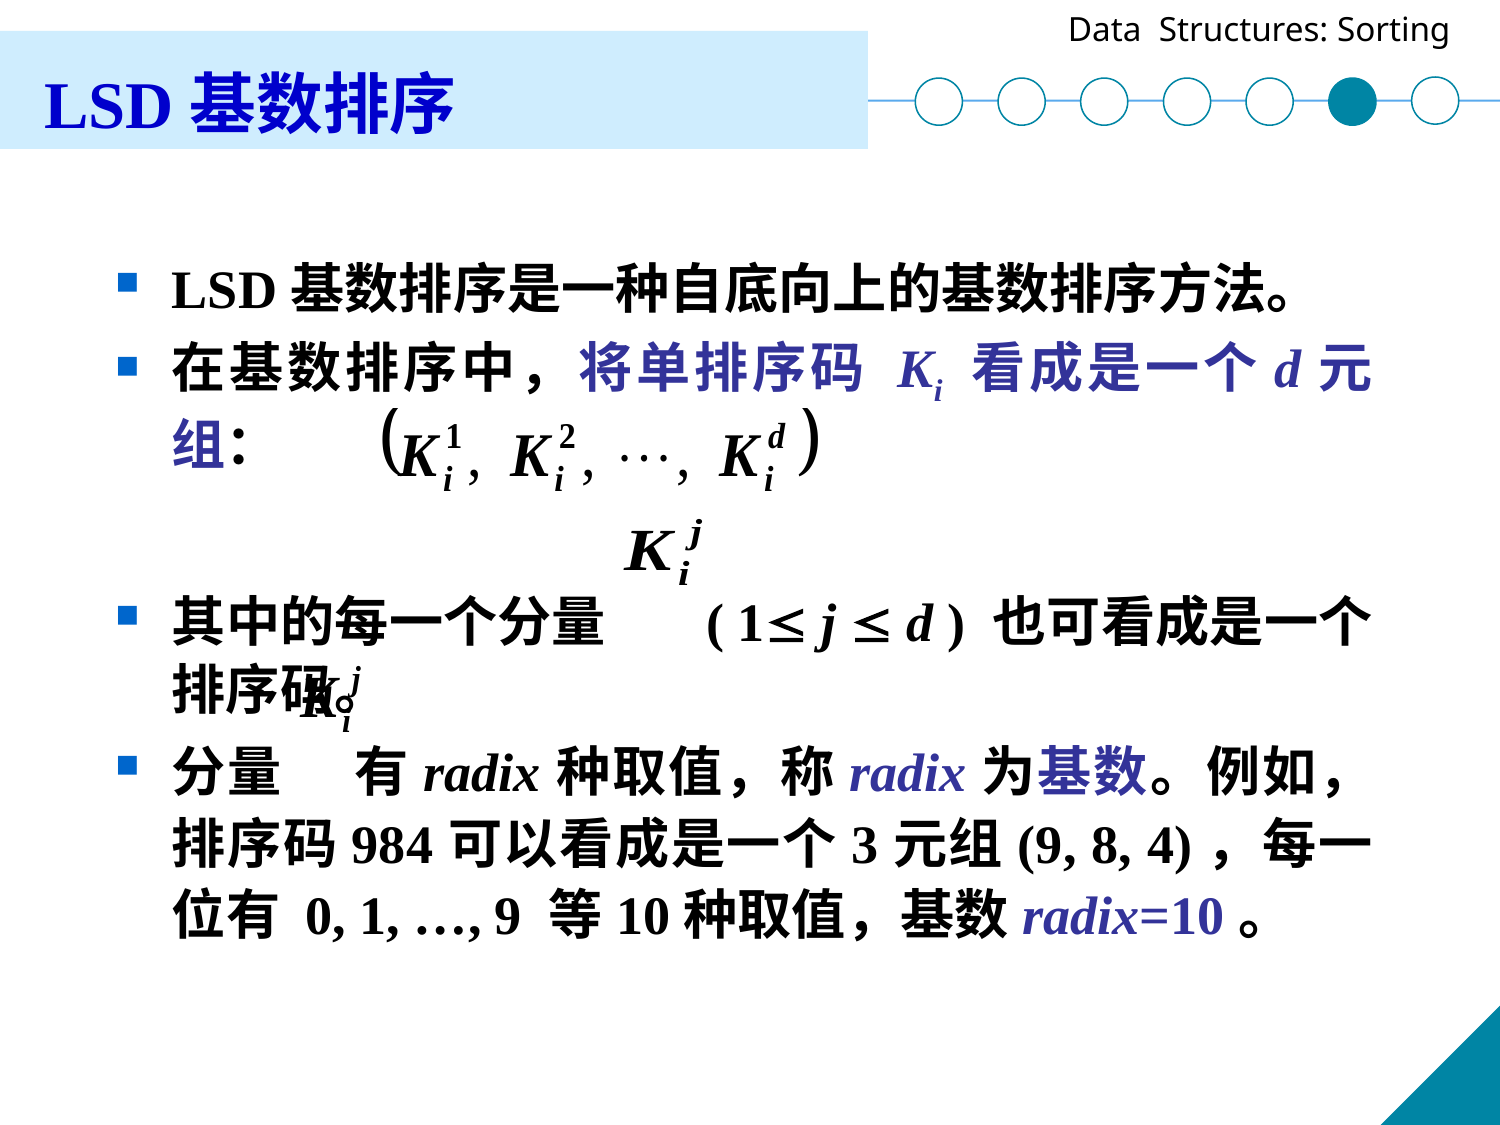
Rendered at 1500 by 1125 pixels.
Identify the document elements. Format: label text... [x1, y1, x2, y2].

text_box [1246, 78, 1294, 126]
text_box LSD基数排序是一种自底向上的基数排序方法。 在基数排序中，将单排序码 Ki 看成是一个d元组： 其中的每一个分量 ( 1 j  d ) 也可看成是一个排序码。 分量 有radix种取值，称radix为基数。例如，排序码984可以看成是一个3元组(9, 8, 4)，每一位有 0, 1, …, 9 等10种取值，基数radix=10。 [100, 243, 1388, 917]
text_box LSD基数排序 [29, 42, 928, 150]
text_box [1411, 77, 1459, 125]
text_box [1328, 78, 1376, 126]
text_box [998, 78, 1046, 126]
text_box [928, 78, 963, 126]
text_box [1163, 78, 1211, 126]
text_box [372, 408, 821, 507]
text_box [610, 505, 717, 600]
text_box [289, 652, 373, 748]
text_box [1080, 78, 1128, 126]
